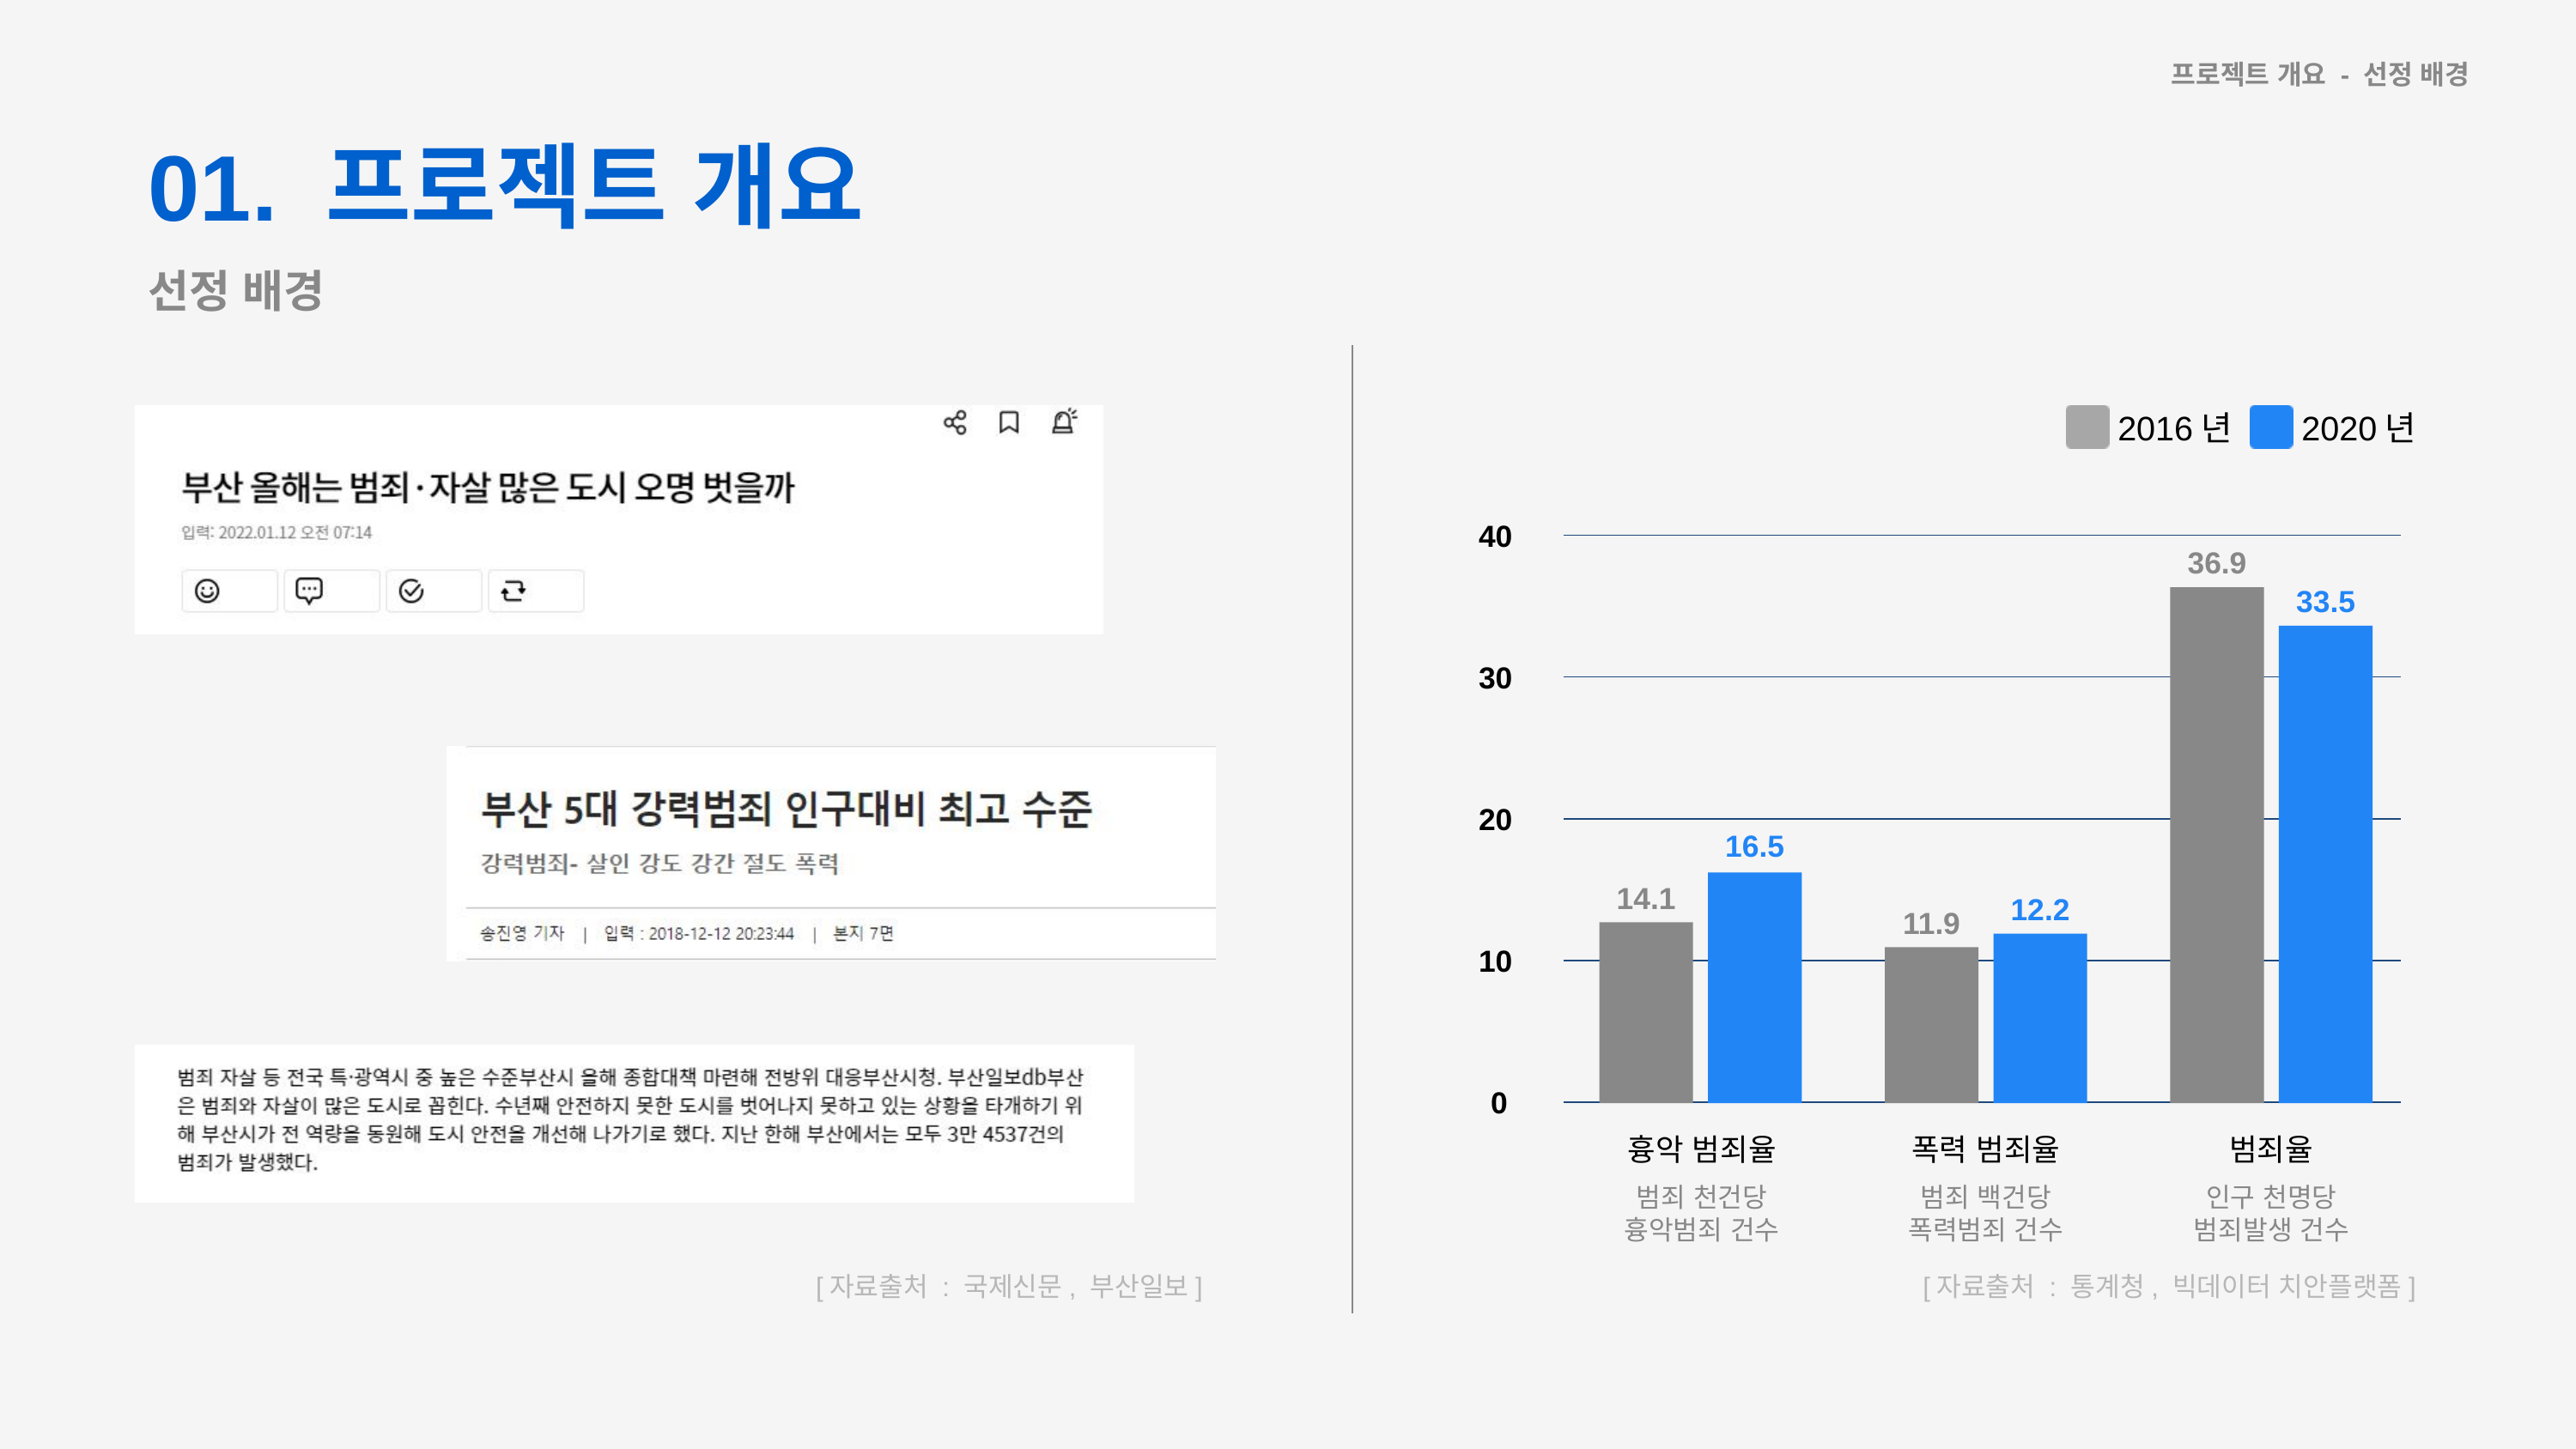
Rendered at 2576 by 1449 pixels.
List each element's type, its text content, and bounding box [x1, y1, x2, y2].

text_box 프로젝트 개요 - 선정 배경 [1996, 52, 2483, 97]
text_box 01. 프로젝트 개요 [135, 121, 1036, 246]
picture [135, 1045, 1134, 1203]
text_box 선정 배경 [135, 256, 1084, 324]
picture [447, 745, 1216, 961]
text_box [자료출처 : 국제신문, 부산일보] [635, 1264, 1216, 1309]
picture [135, 405, 1103, 634]
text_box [1426, 399, 2440, 1310]
